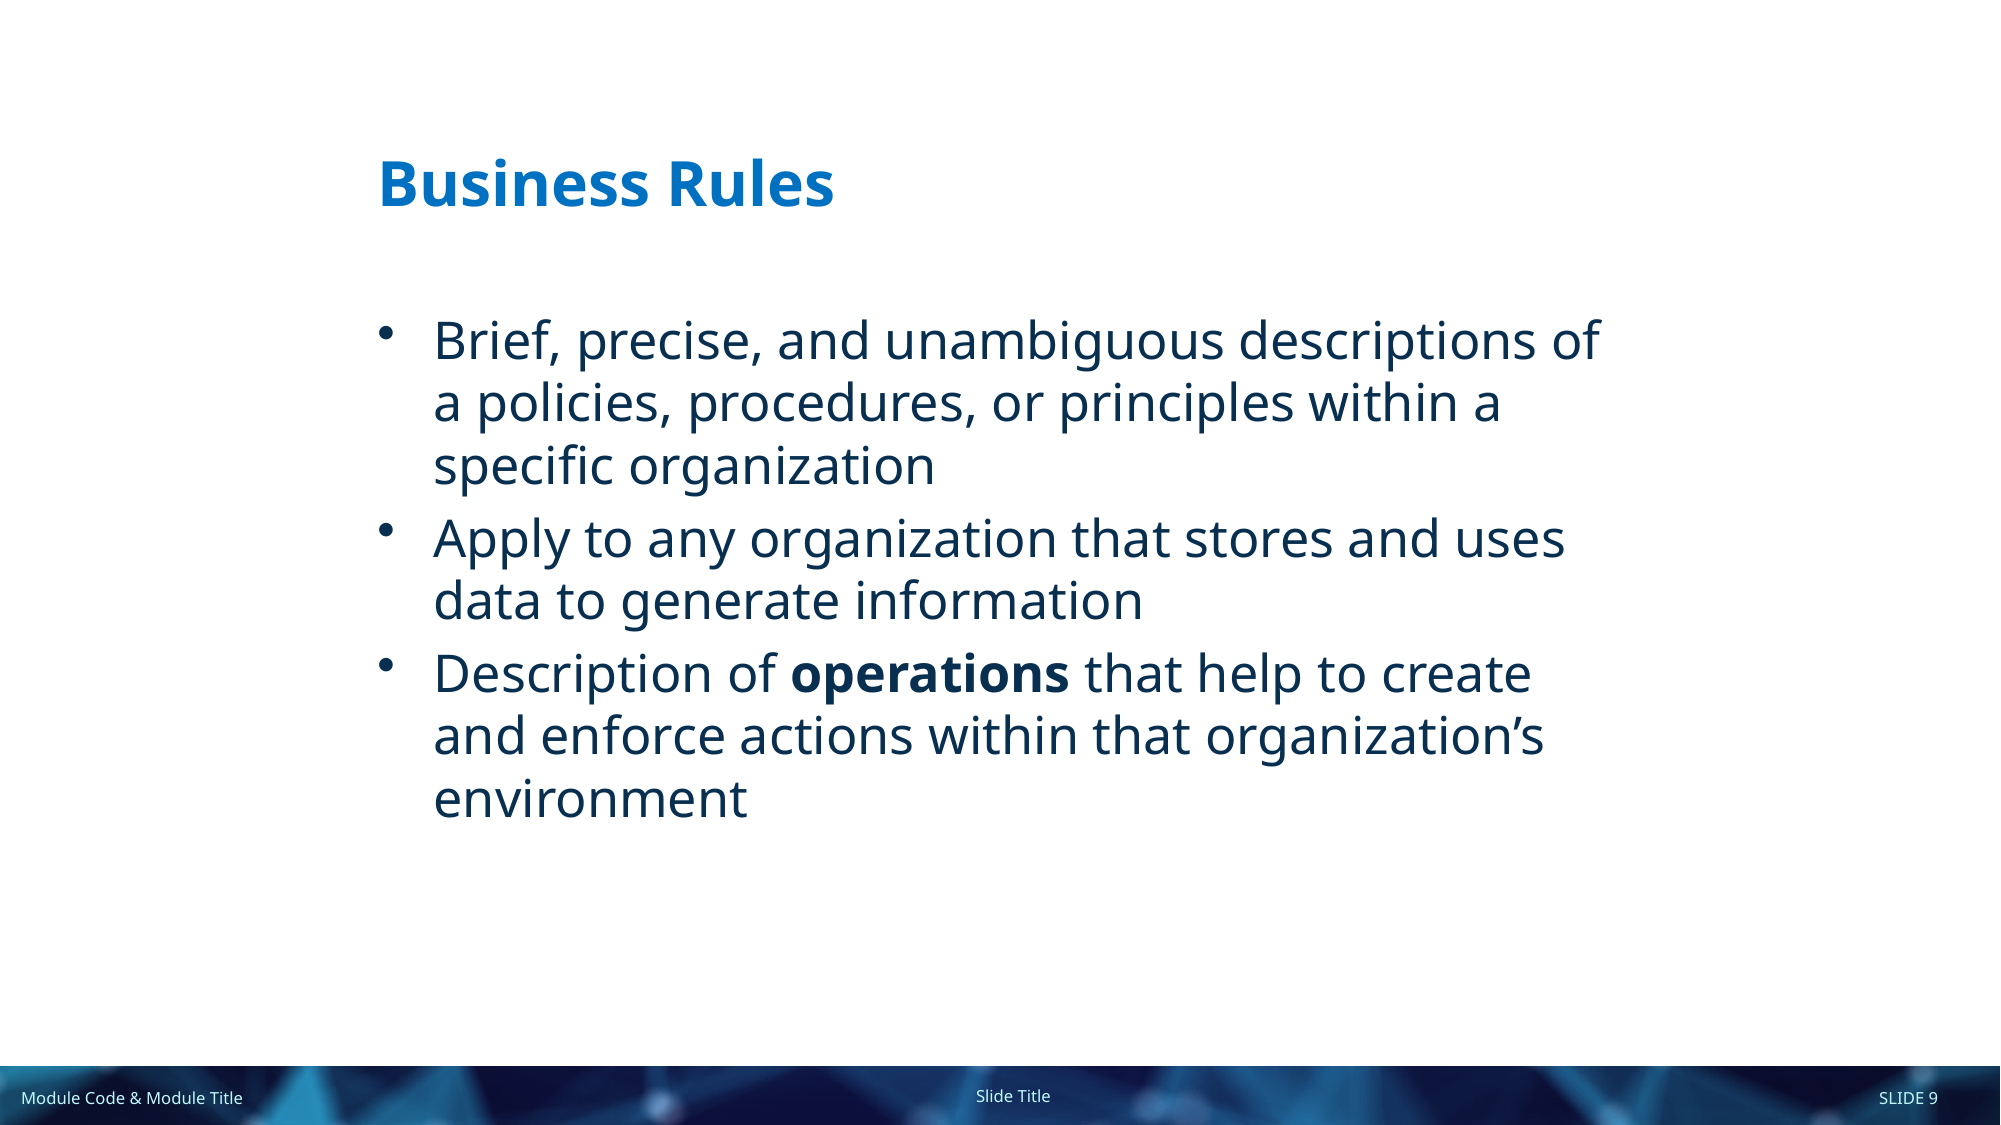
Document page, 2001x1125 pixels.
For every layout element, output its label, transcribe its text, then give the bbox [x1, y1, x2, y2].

list Brief, precise, and unambiguous descriptions of a policies, procedures, or principles within a specific organization Apply to any organization that stores and uses data to generate information Description of operations that help to create and enforce actions within that organization’s environment [362, 299, 1638, 975]
title Business Rules [362, 87, 1638, 275]
picture [0, 1066, 2000, 1125]
